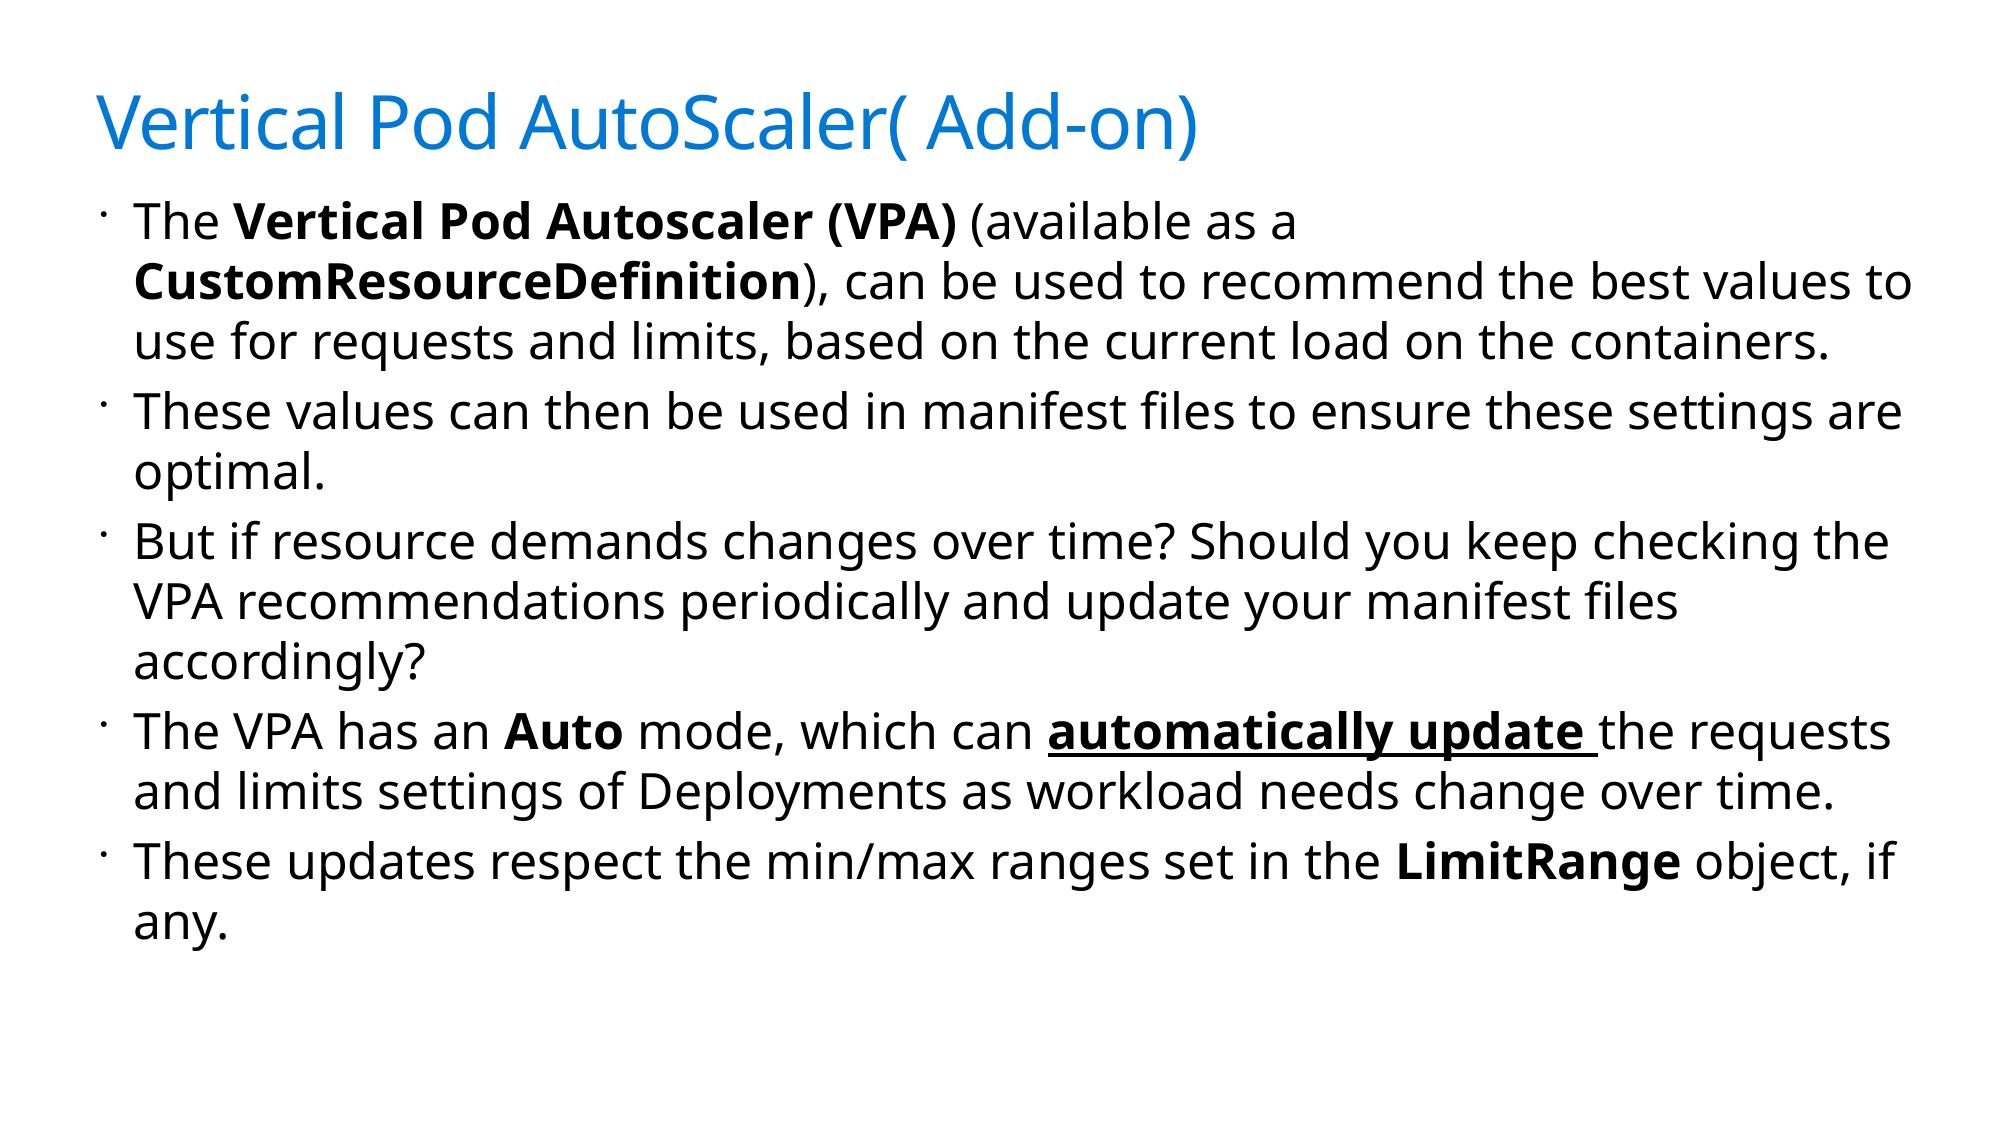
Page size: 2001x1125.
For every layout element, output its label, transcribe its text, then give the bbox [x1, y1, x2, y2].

title Vertical Pod AutoScaler( Add-on) [96, 75, 1904, 166]
list The Vertical Pod Autoscaler (VPA) (available as a CustomResourceDefinition), can be used to recommend the best values to use for requests and limits, based on the current load on the containers. These values can then be used in manifest files to ensure these settings are optimal. But if resource demands changes over time? Should you keep checking the VPA recommendations periodically and update your manifest files accordingly? The VPA has an Auto mode, which can automatically update the requests and limits settings of Deployments as workload needs change over time. These updates respect the min/max ranges set in the LimitRange object, if any. [96, 189, 1982, 784]
